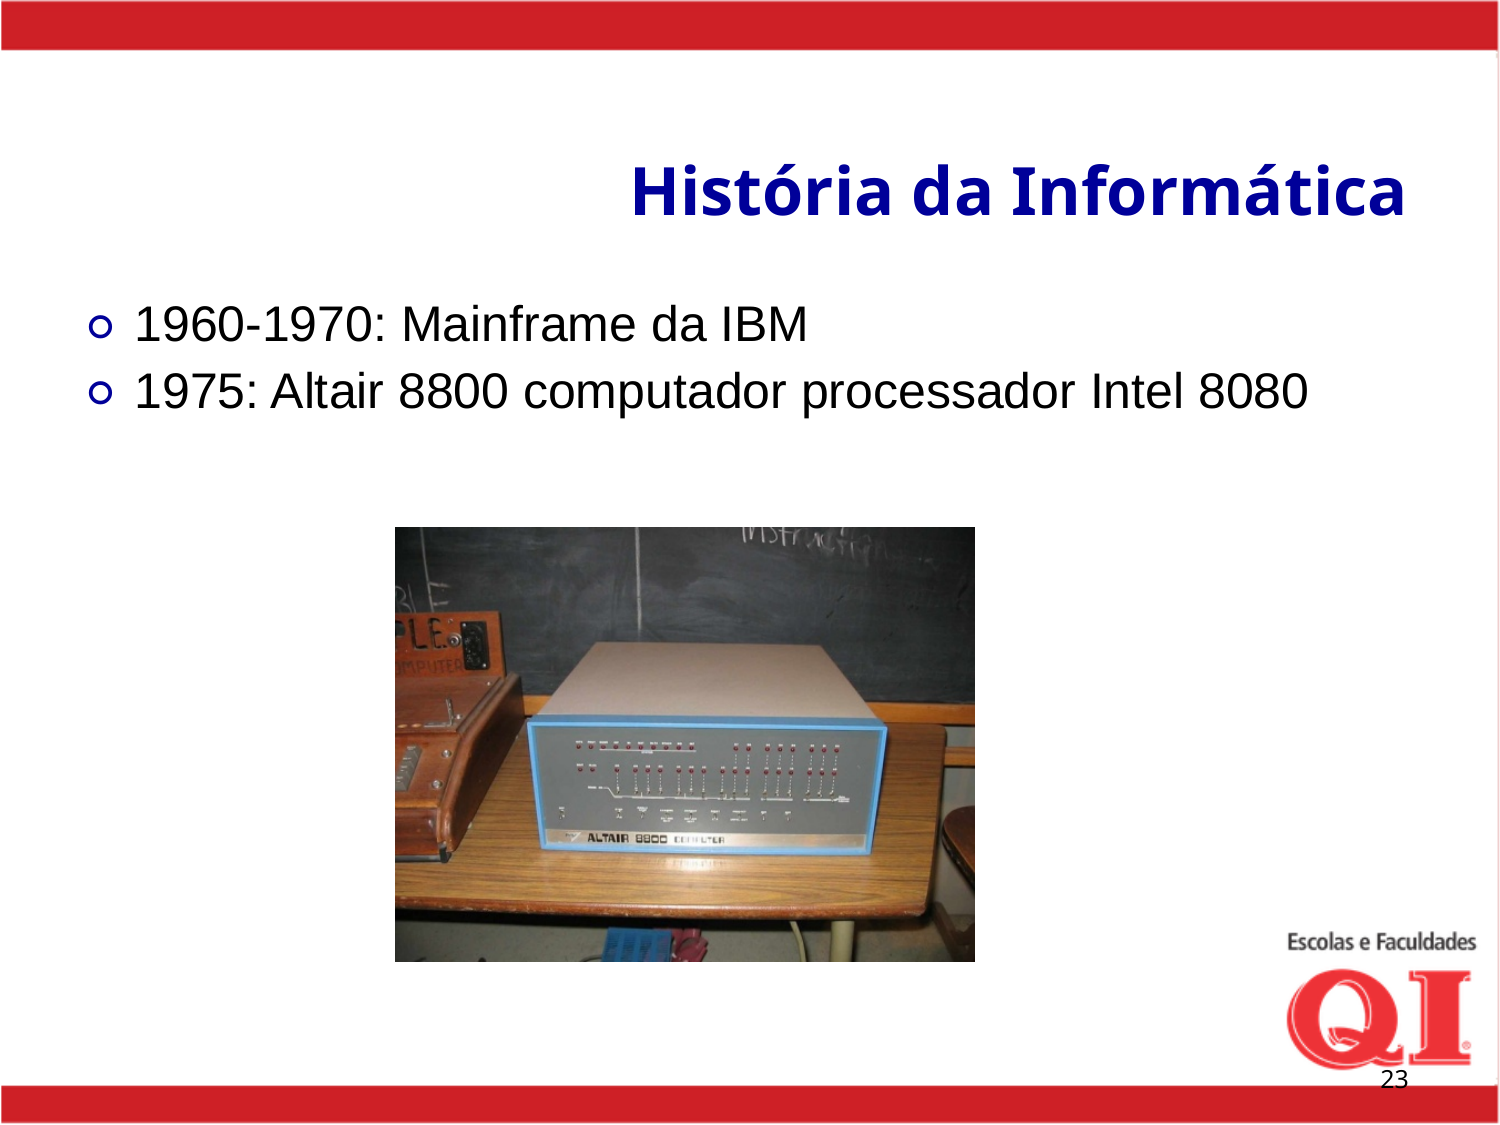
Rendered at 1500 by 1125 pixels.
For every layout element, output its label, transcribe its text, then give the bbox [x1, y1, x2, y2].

title História da Informática [224, 48, 1424, 236]
slide_number ‹#› [1074, 1030, 1424, 1106]
list 1960-1970: Mainframe da IBM 1975: Altair 8800 computador processador Intel 8080 [64, 290, 1417, 1005]
picture [0, 0, 1500, 1125]
